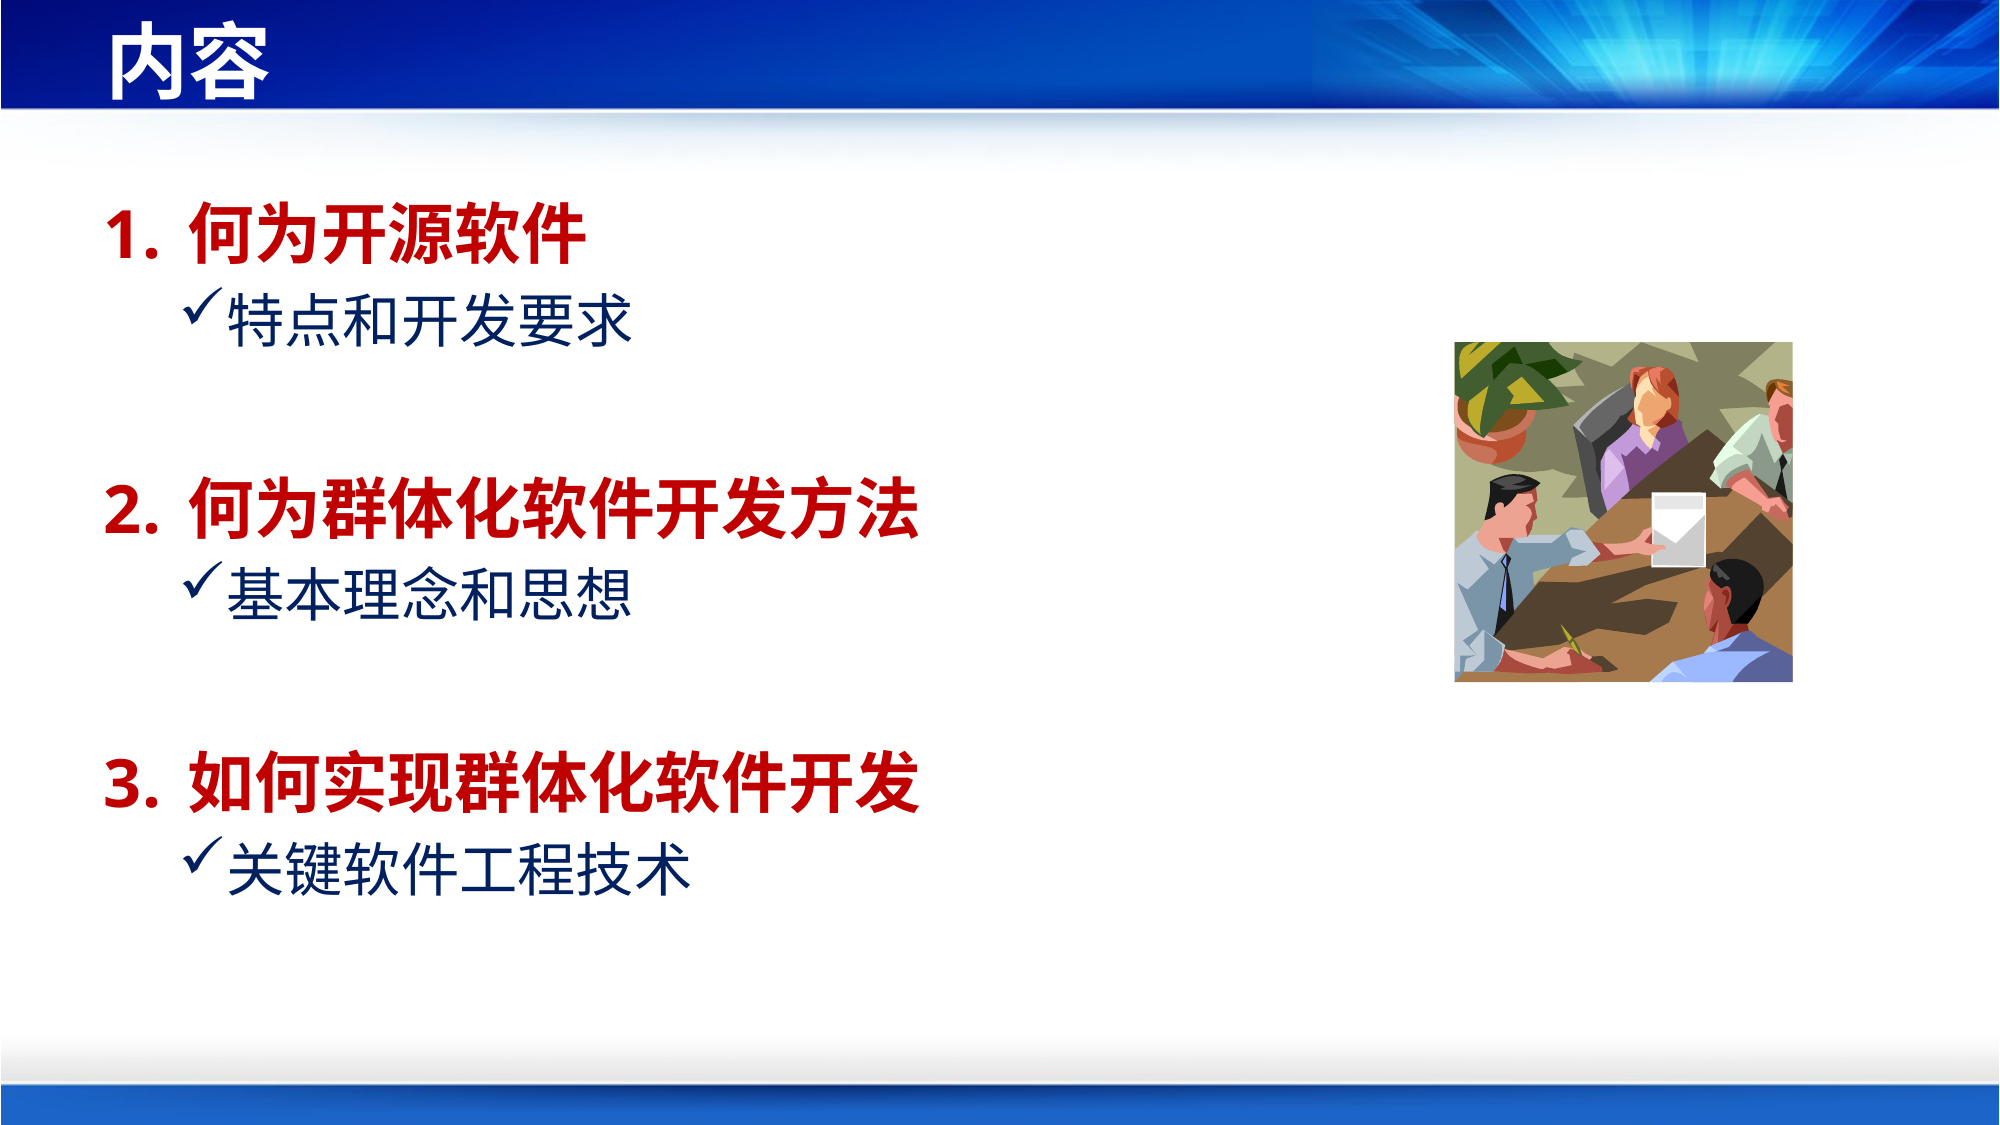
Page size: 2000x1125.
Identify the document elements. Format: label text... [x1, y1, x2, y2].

title 内容 [90, 1, 1880, 118]
list 何为开源软件 特点和开发要求 何为群体化软件开发方法 基本理念和思想 如何实现群体化软件开发 关键软件工程技术 [88, 184, 1880, 1012]
picture [1, 0, 1999, 1125]
